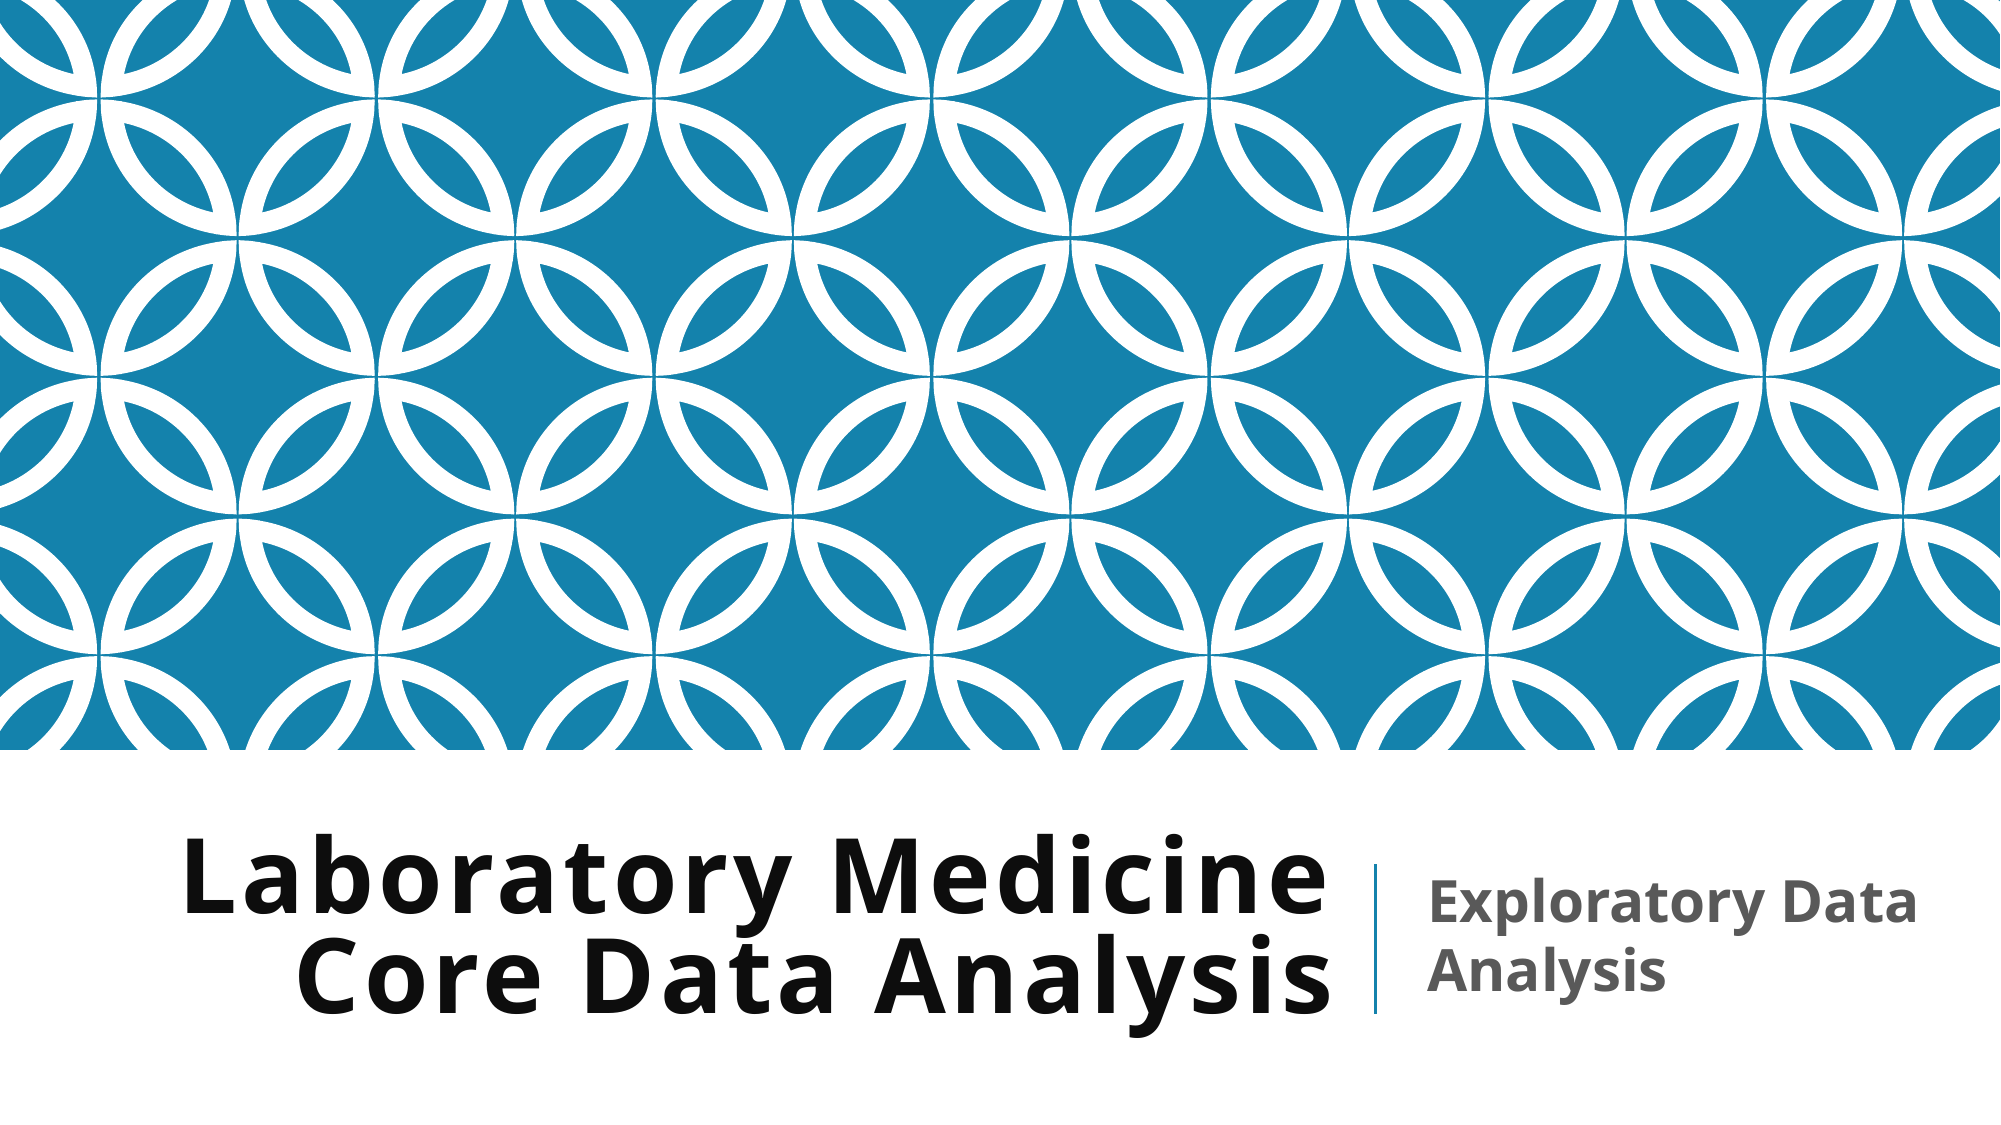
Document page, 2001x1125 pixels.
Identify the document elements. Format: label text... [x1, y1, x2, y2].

subtitle Exploratory Data Analysis [1412, 813, 1938, 1054]
title Laboratory Medicine Core Data Analysis [75, 813, 1350, 1054]
